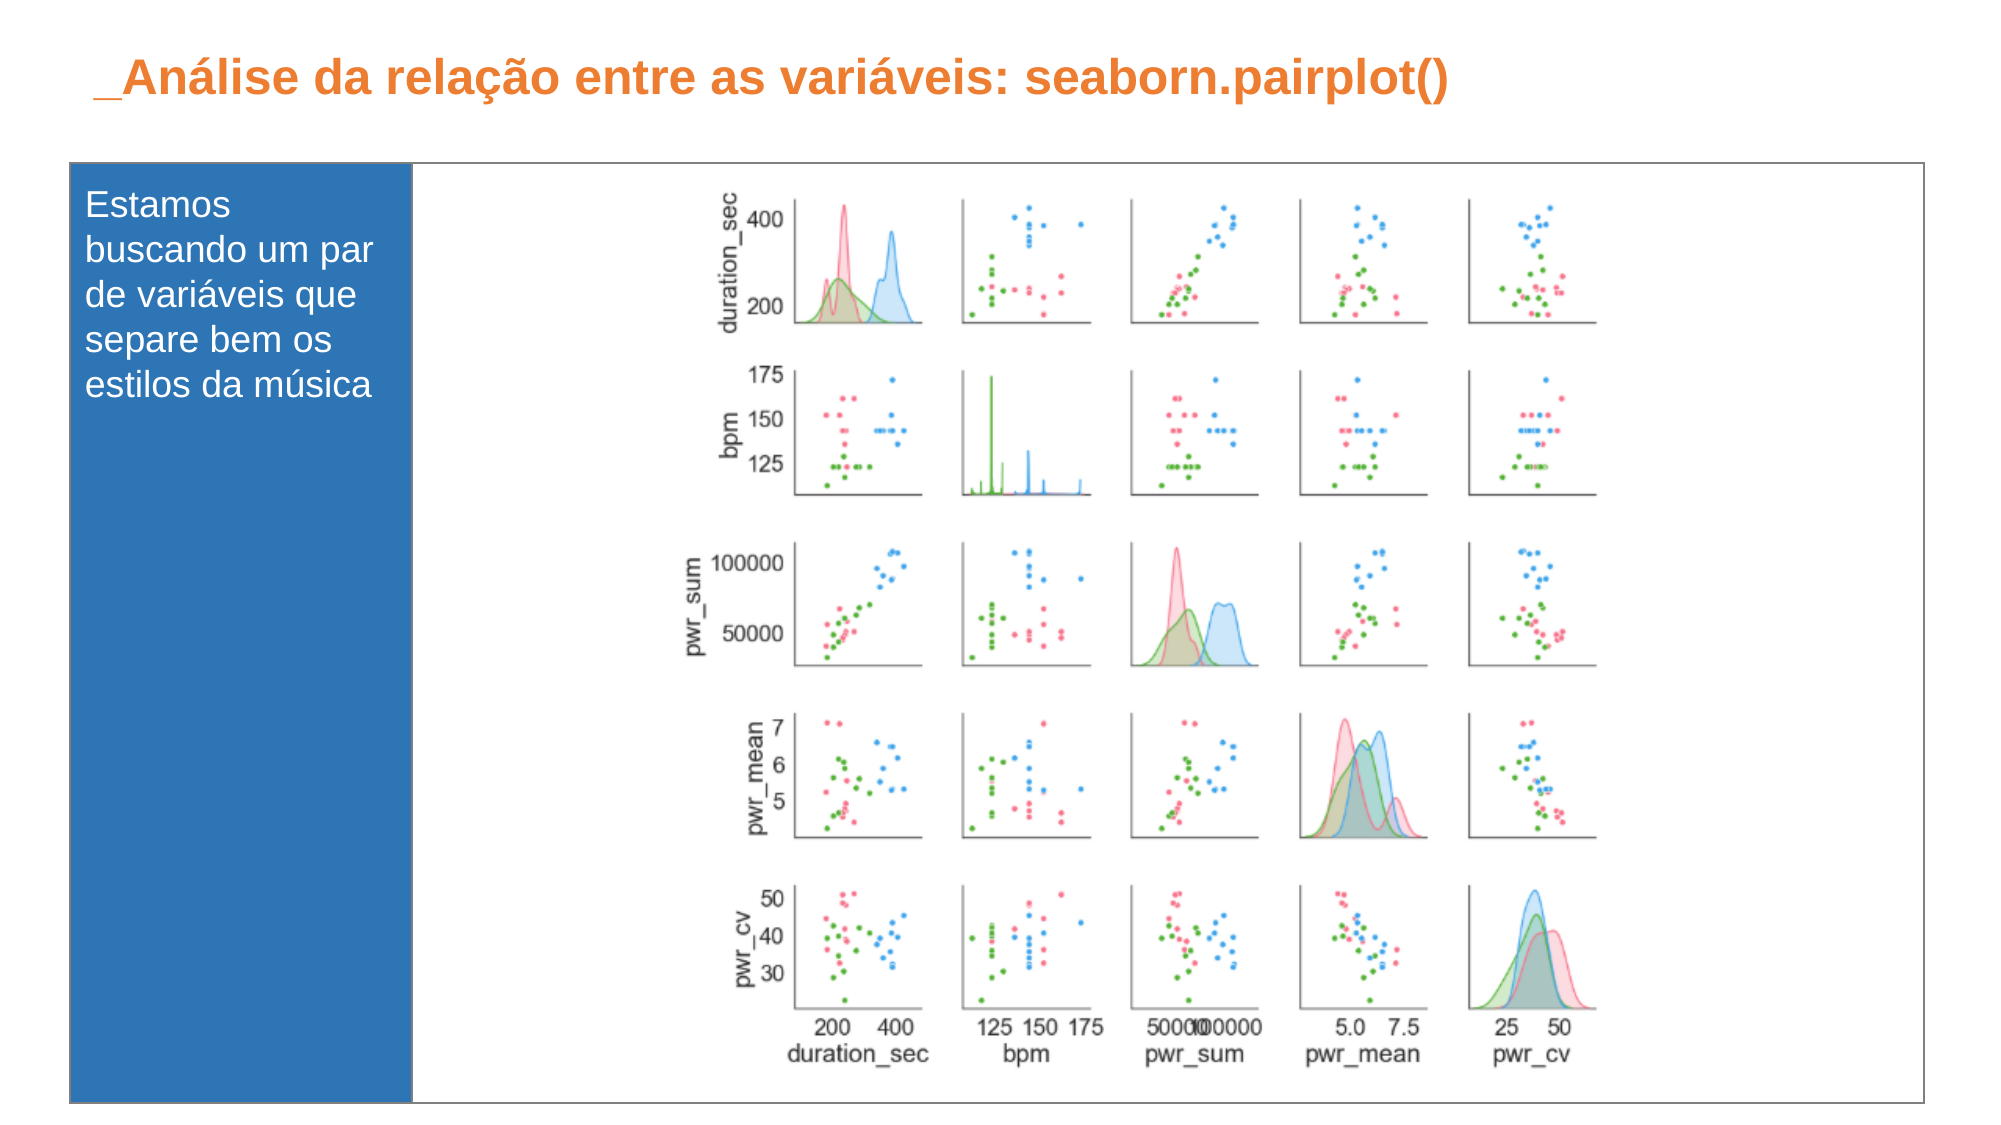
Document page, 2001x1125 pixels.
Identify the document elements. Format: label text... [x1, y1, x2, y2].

text_box _Análise da relação entre as variáveis: seaborn.pairplot() [79, 37, 1466, 112]
picture [644, 183, 1611, 1081]
text_box [69, 162, 1925, 1104]
